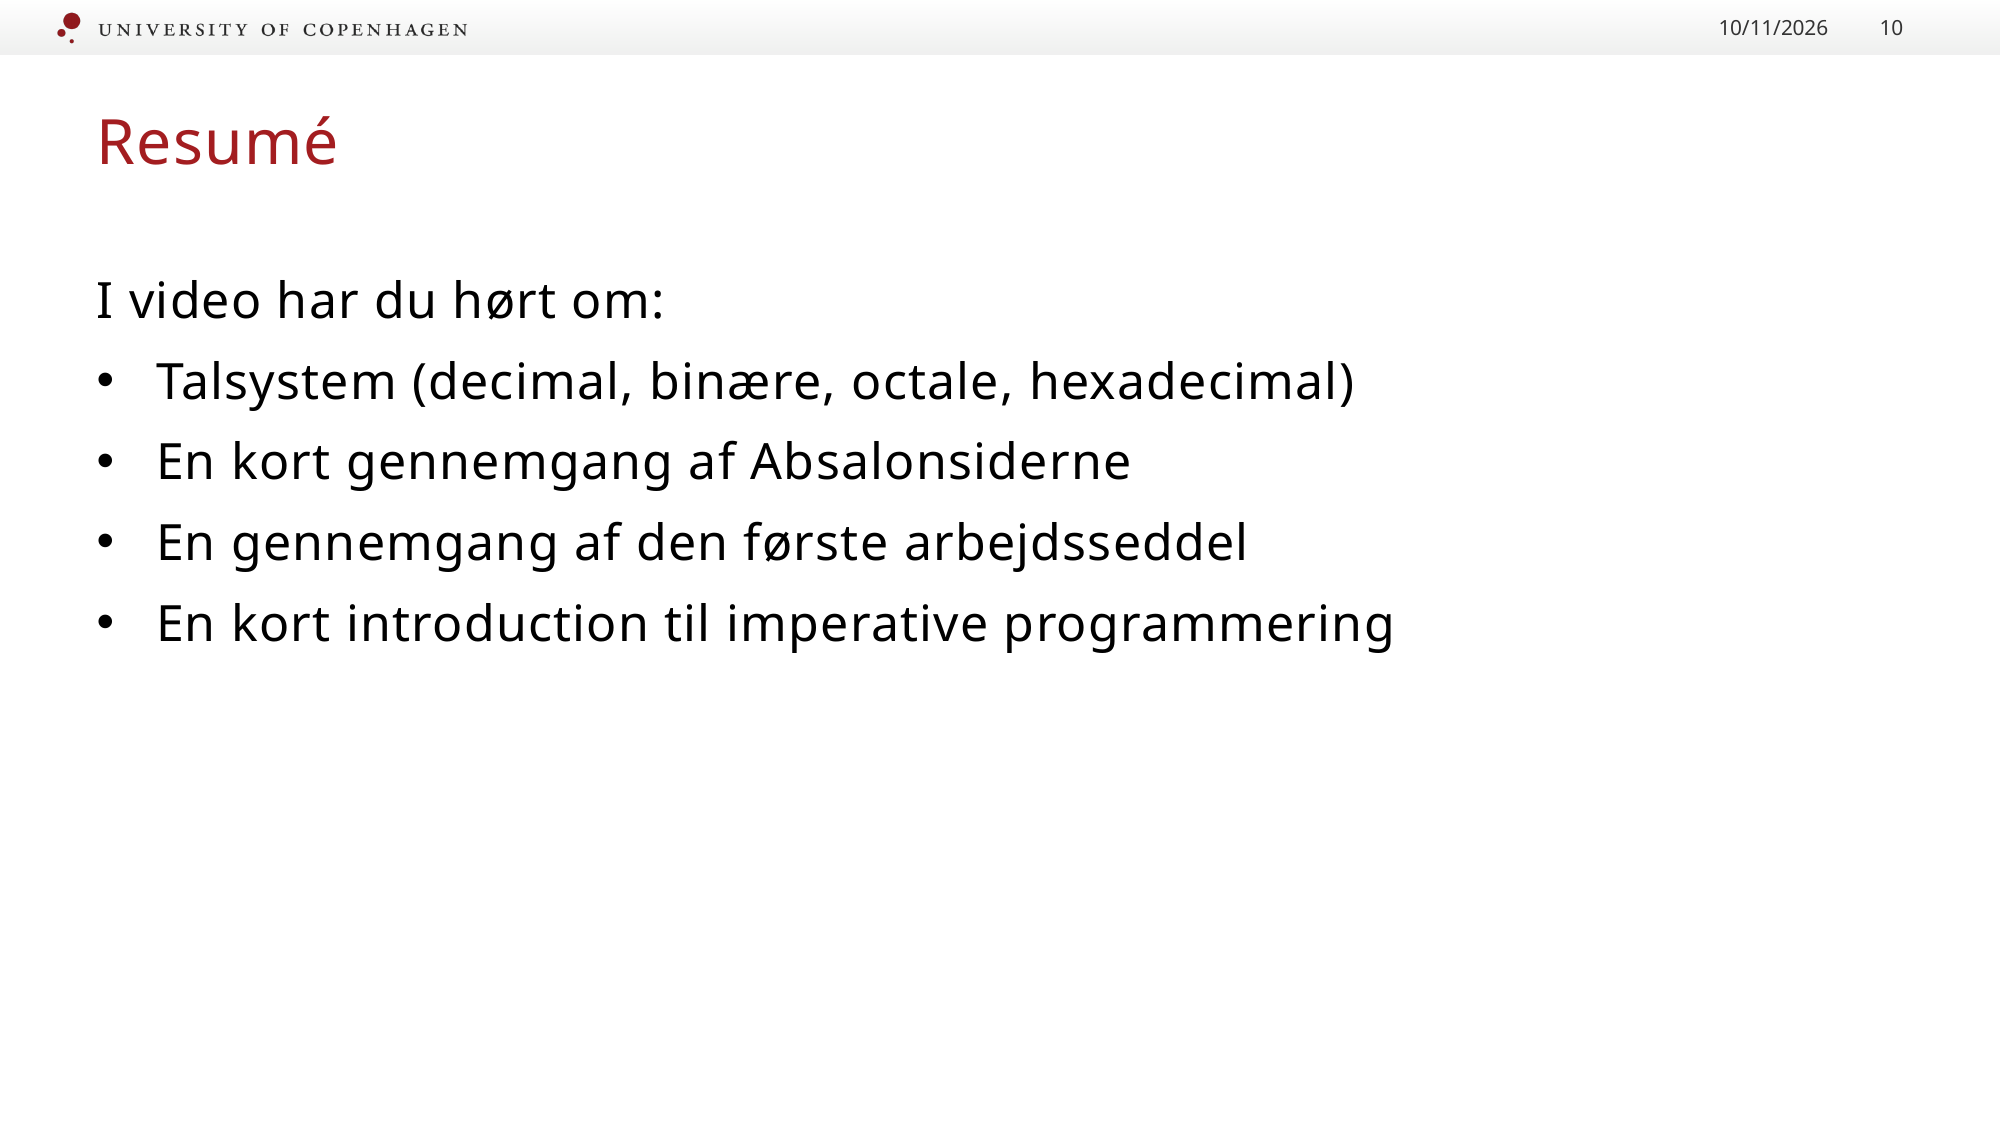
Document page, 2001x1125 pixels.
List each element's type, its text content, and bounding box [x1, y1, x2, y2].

picture [92, 15, 475, 42]
title Resumé [96, 101, 1904, 244]
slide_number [1694, 14, 1829, 43]
slide_number 10 [1840, 14, 1904, 43]
list I video har du hørt om: Talsystem (decimal, binære, octale, hexadecimal) En kort gennemgang af Absalonsiderne En gennemgang af den første arbejdsseddel En kort introduction til imperative programmering [96, 268, 1865, 1036]
